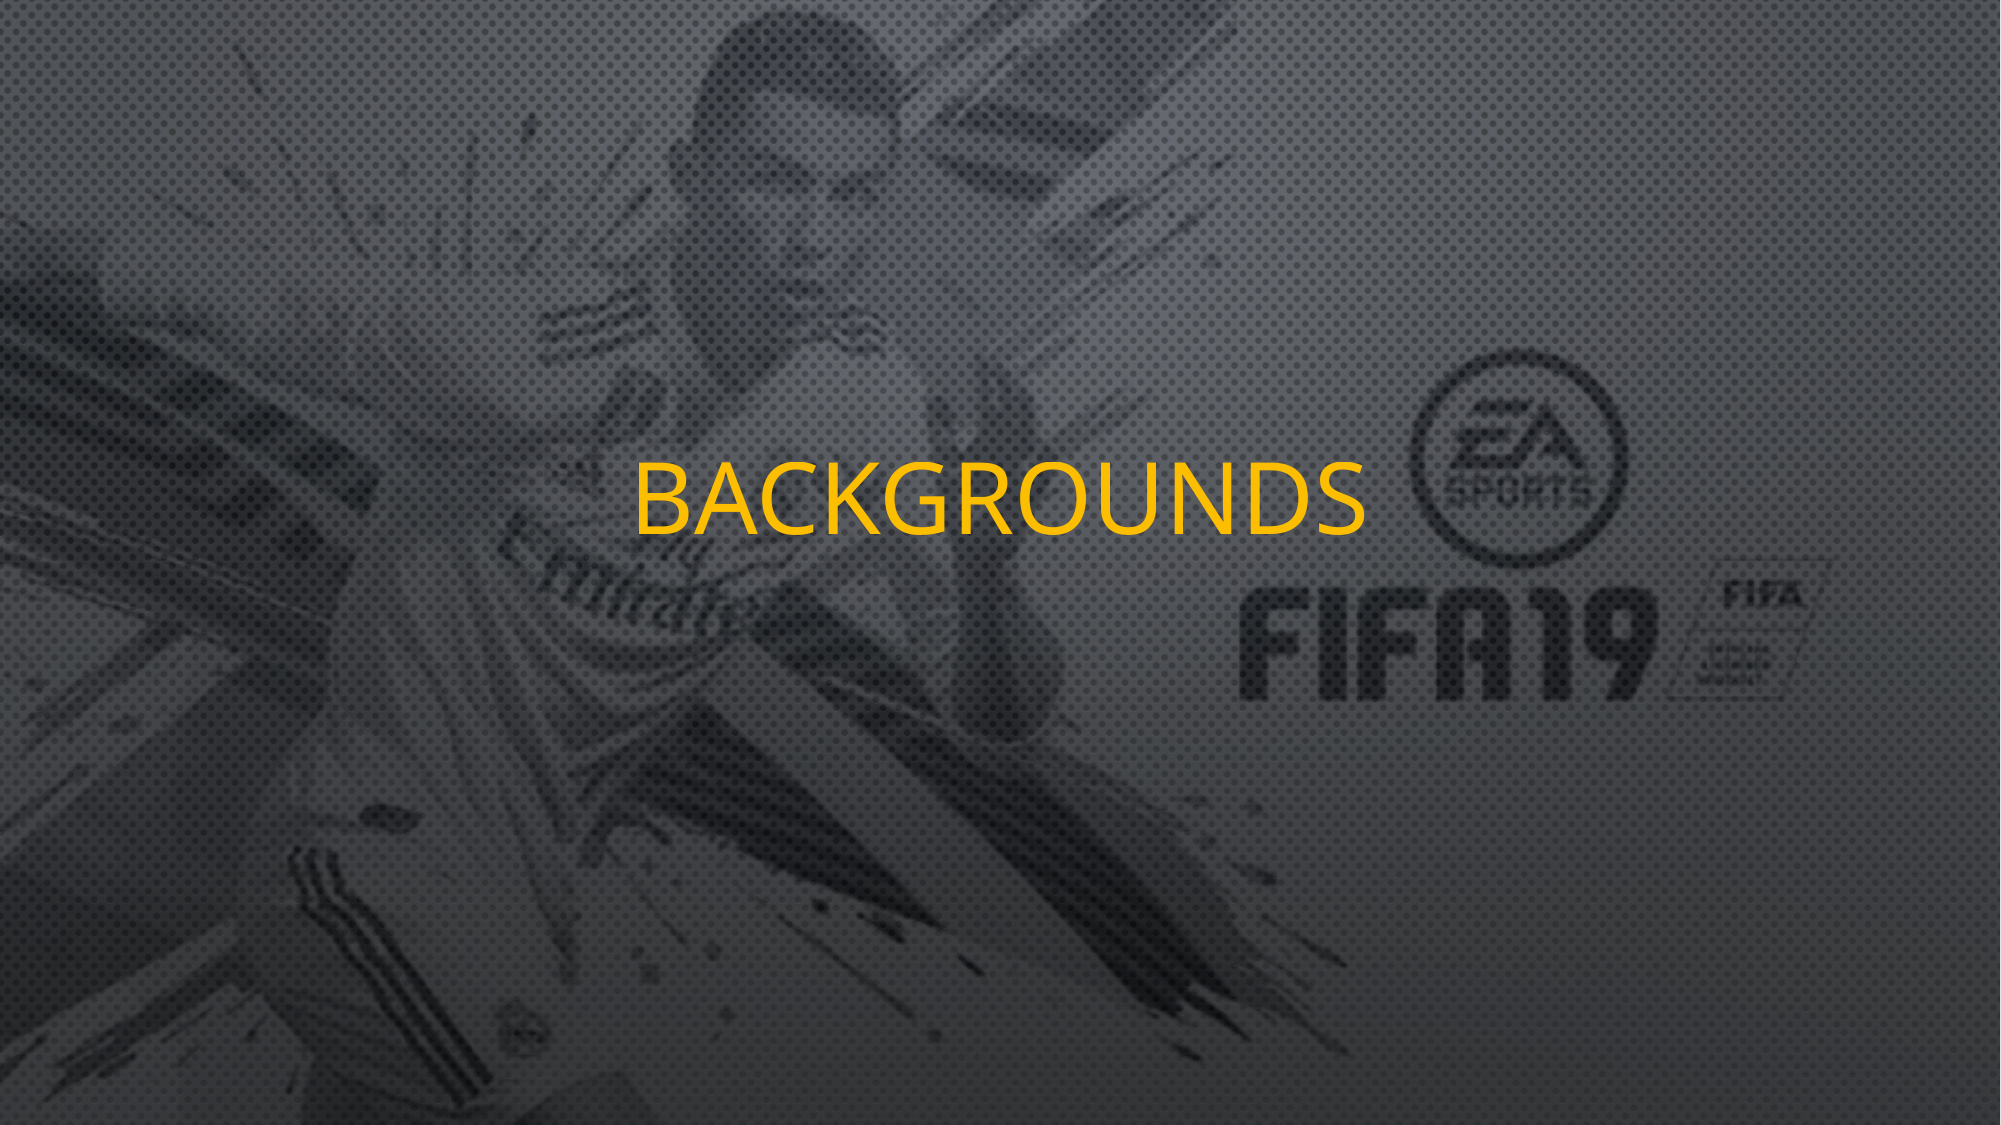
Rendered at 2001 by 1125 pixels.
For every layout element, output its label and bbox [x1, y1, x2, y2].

list [0, 0, 2000, 1125]
